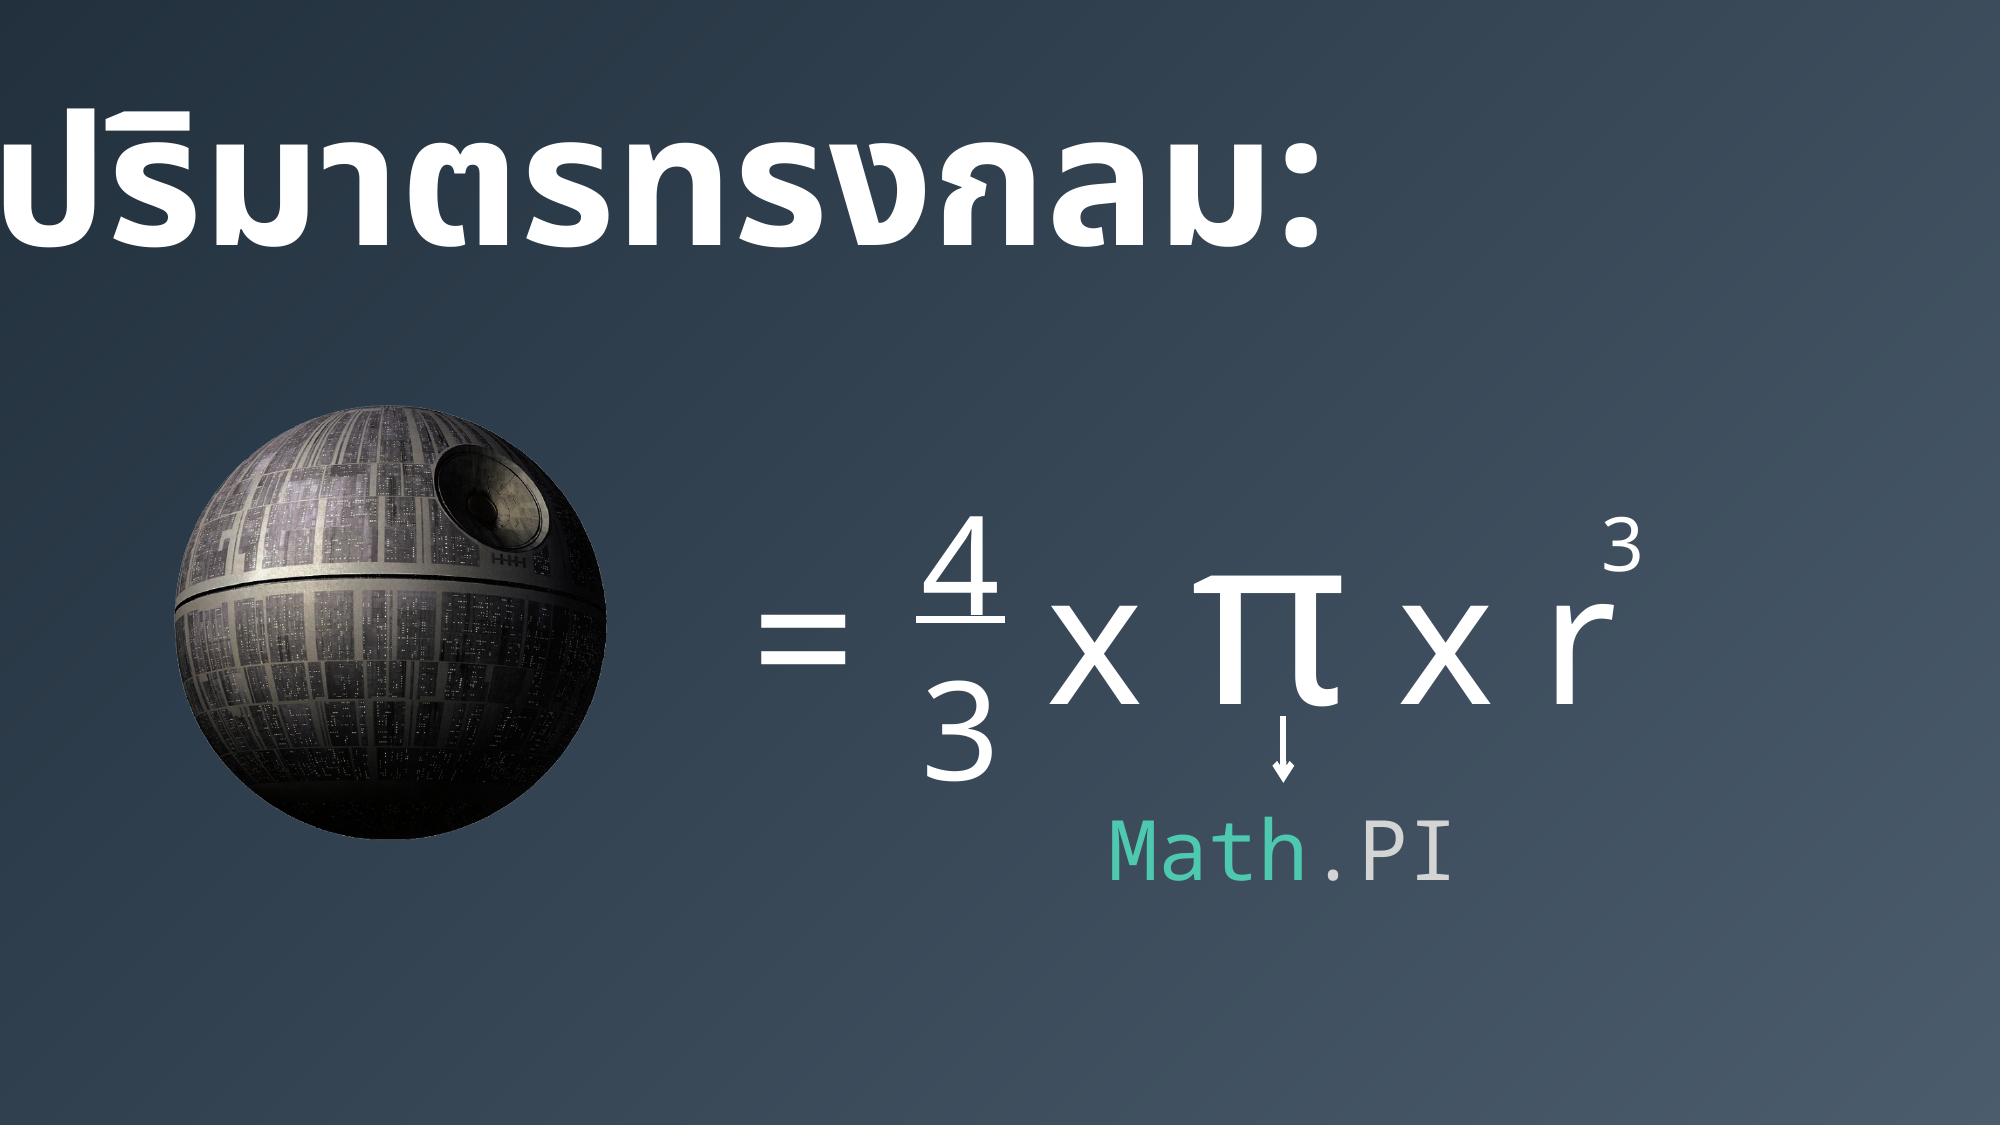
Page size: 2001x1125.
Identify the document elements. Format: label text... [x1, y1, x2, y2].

text_box ปริมาตรทรงกลม: [0, 54, 1343, 290]
text_box 3 [1586, 488, 1660, 594]
text_box = x π x r [736, 457, 1633, 760]
text_box 4 3 [906, 470, 1015, 816]
text_box Math.PI [1093, 790, 1474, 905]
picture [159, 383, 632, 856]
